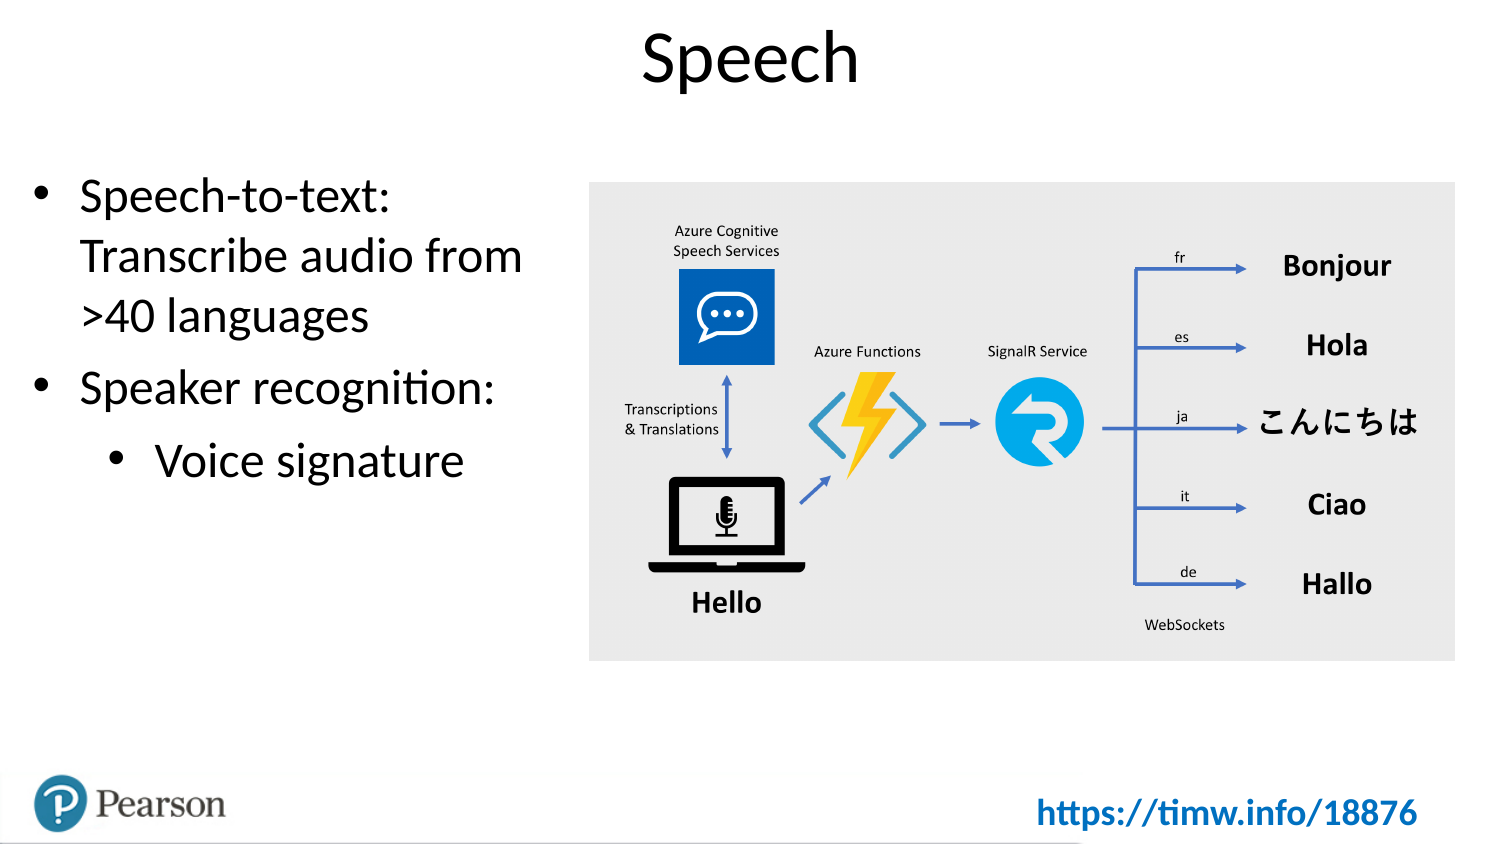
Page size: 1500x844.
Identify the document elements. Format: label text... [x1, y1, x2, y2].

title Speech [132, 0, 1371, 92]
text_box https://timw.info/18876 [1021, 780, 1500, 841]
text_box Speech-to-text: Transcribe audio from >40 languages Speaker recognition: Voice signature [17, 154, 595, 568]
picture [0, 0, 1500, 844]
